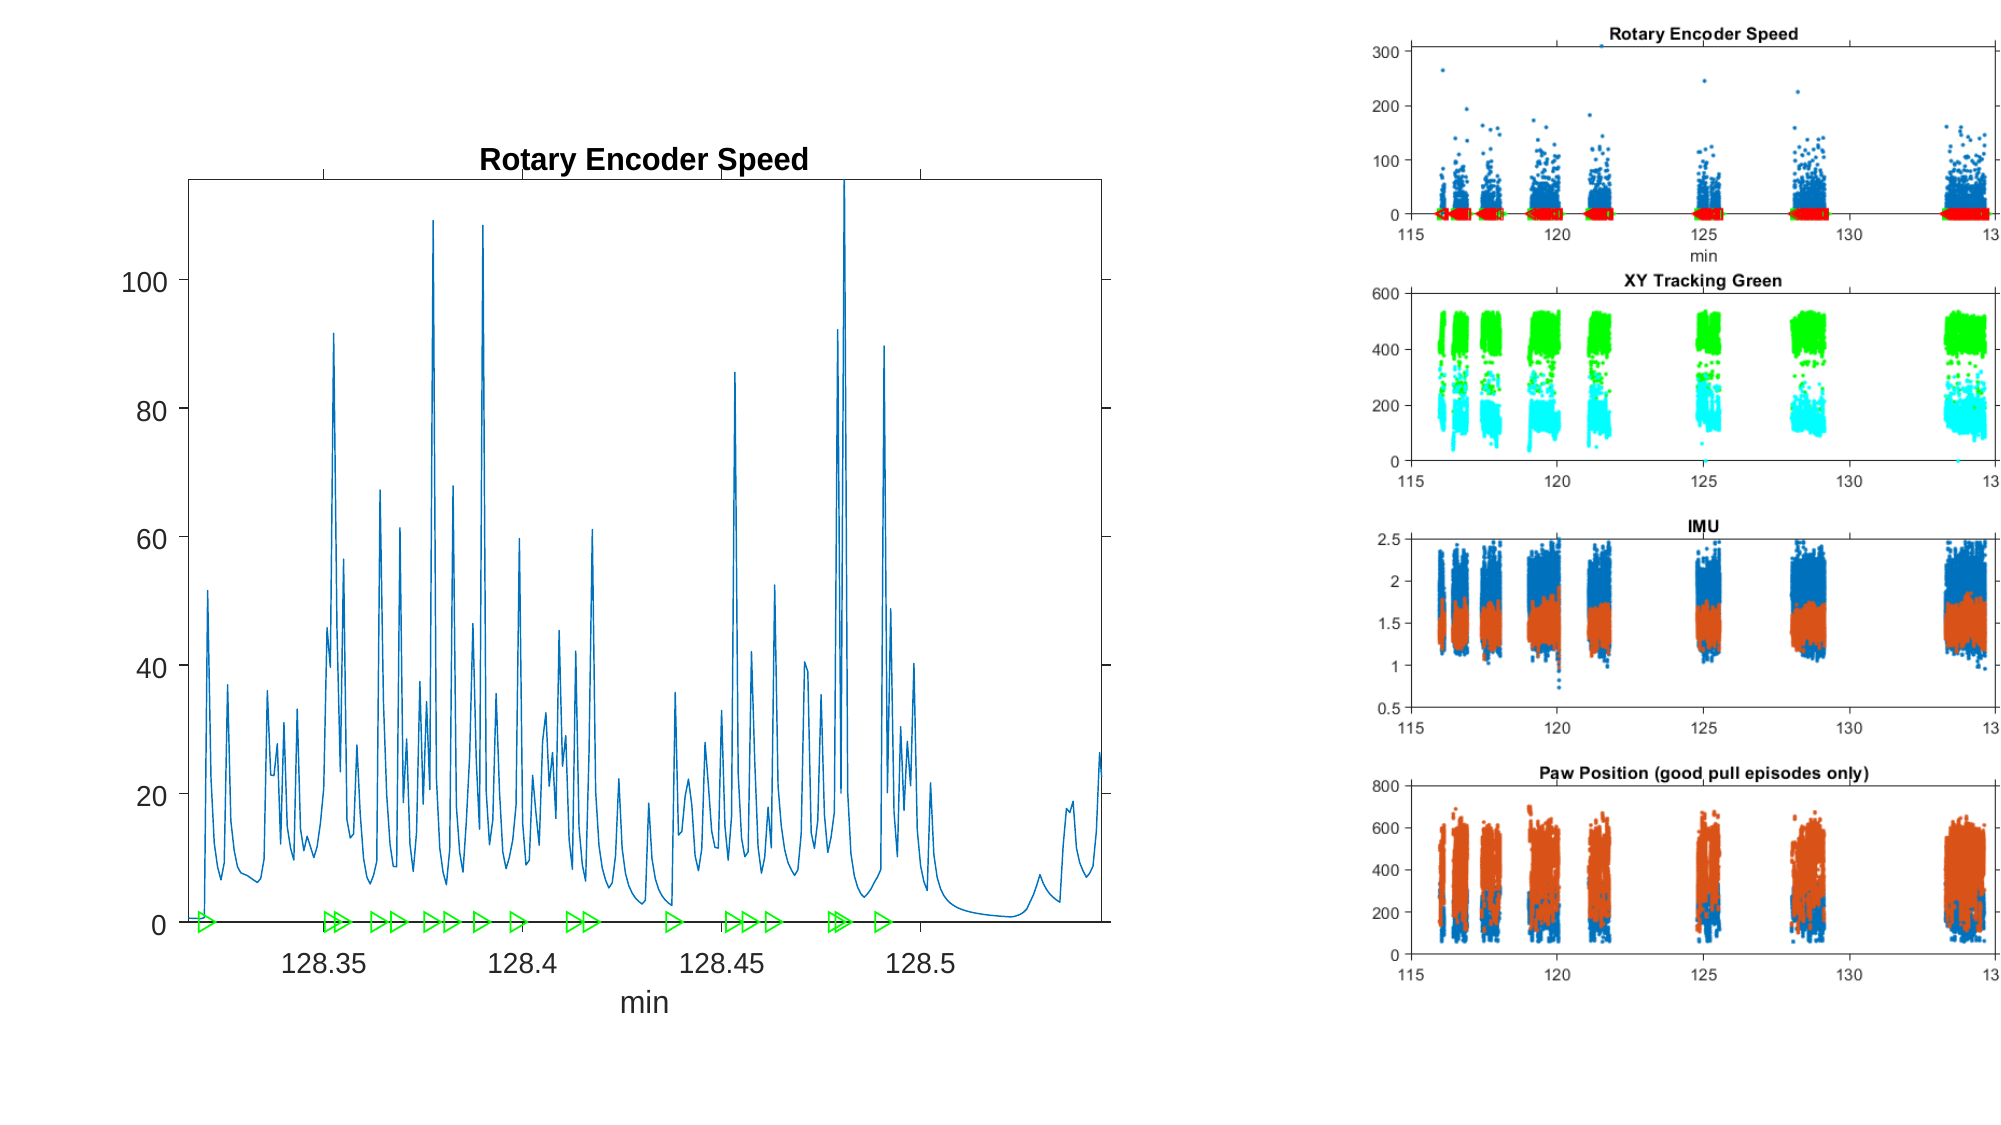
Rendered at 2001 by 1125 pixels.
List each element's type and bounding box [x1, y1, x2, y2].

picture [35, 111, 1211, 1022]
picture [1313, 0, 2000, 1086]
